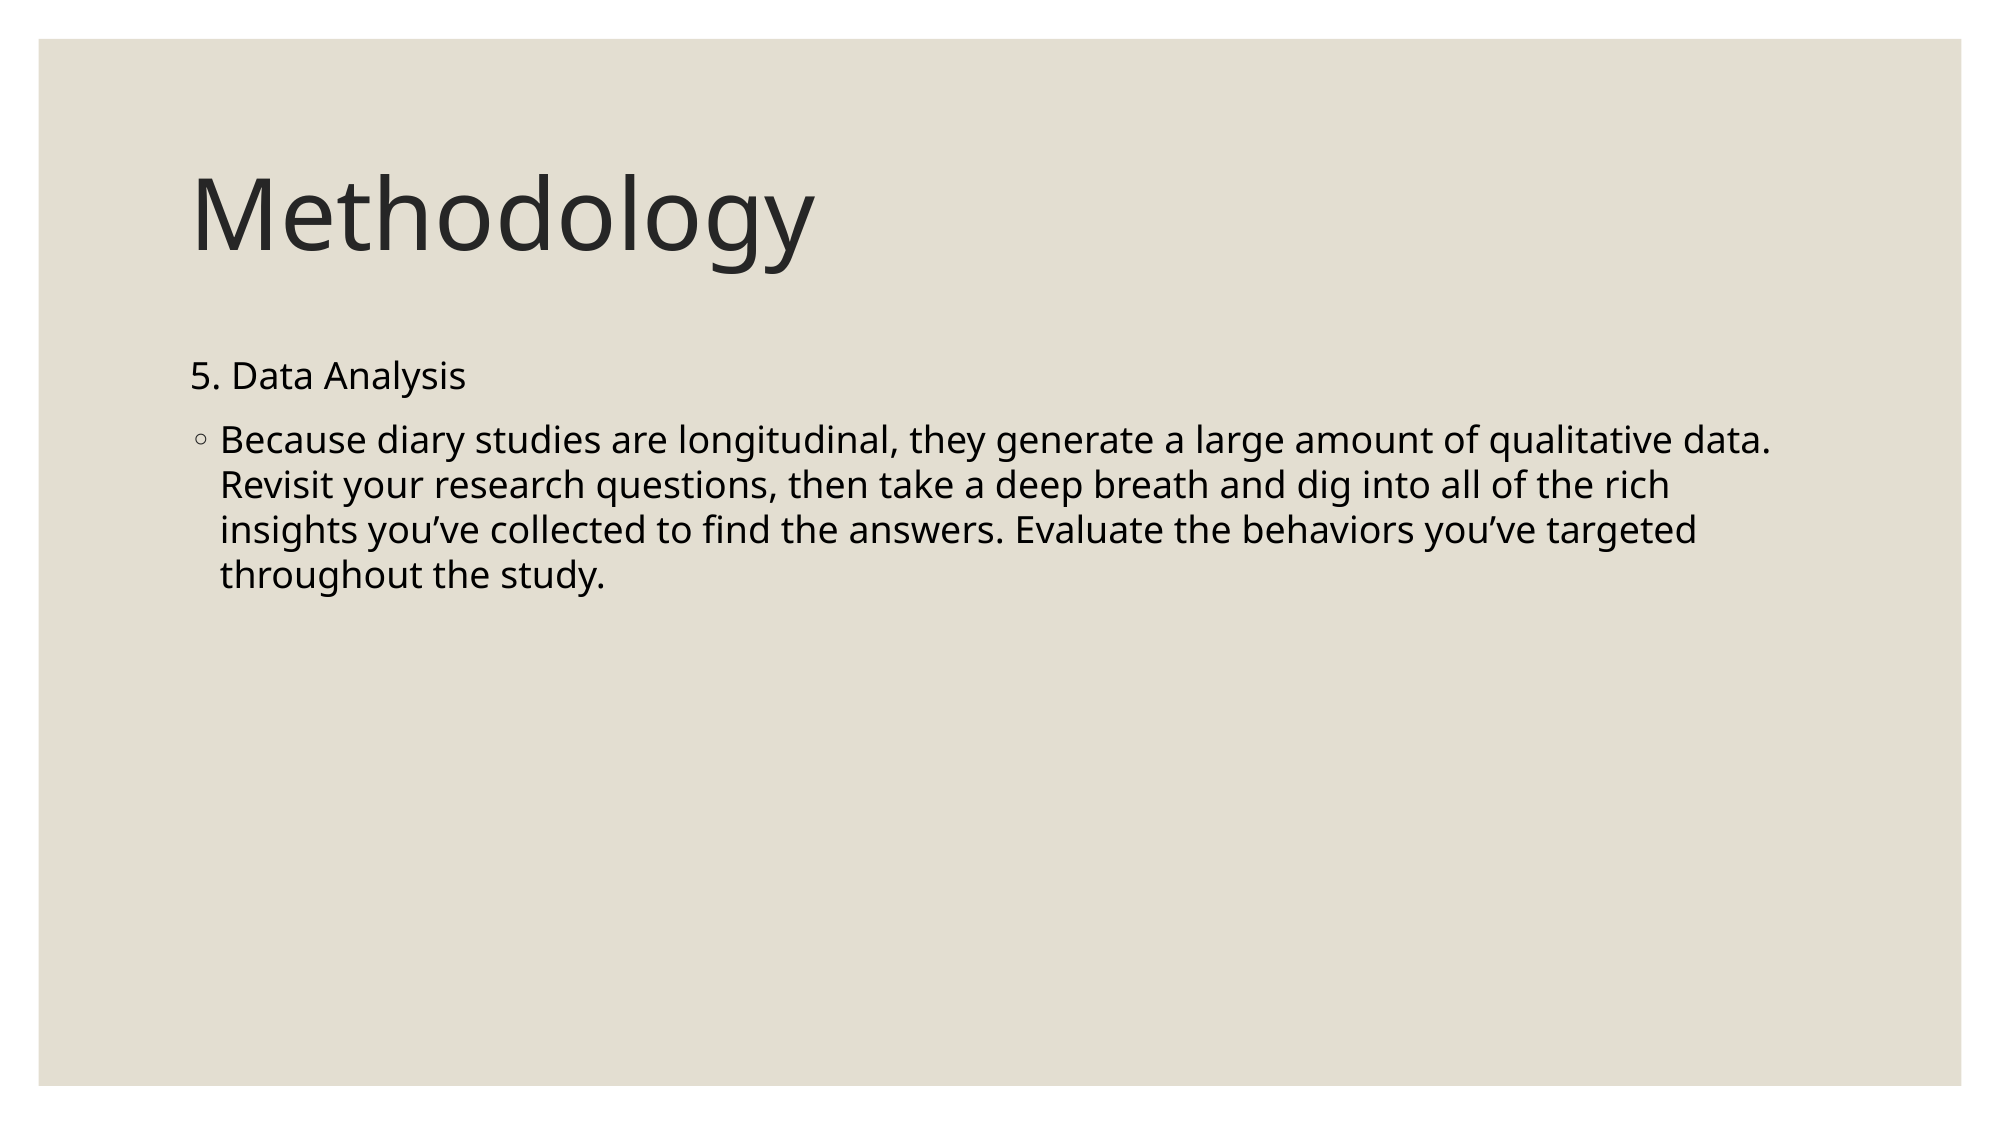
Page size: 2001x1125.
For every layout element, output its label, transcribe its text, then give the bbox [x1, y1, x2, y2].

list 5. Data Analysis Because diary studies are longitudinal, they generate a large amount of qualitative data. Revisit your research questions, then take a deep breath and dig into all of the rich insights you’ve collected to find the answers. Evaluate the behaviors you’ve targeted throughout the study. [174, 345, 1825, 990]
title Methodology [174, 105, 1825, 331]
